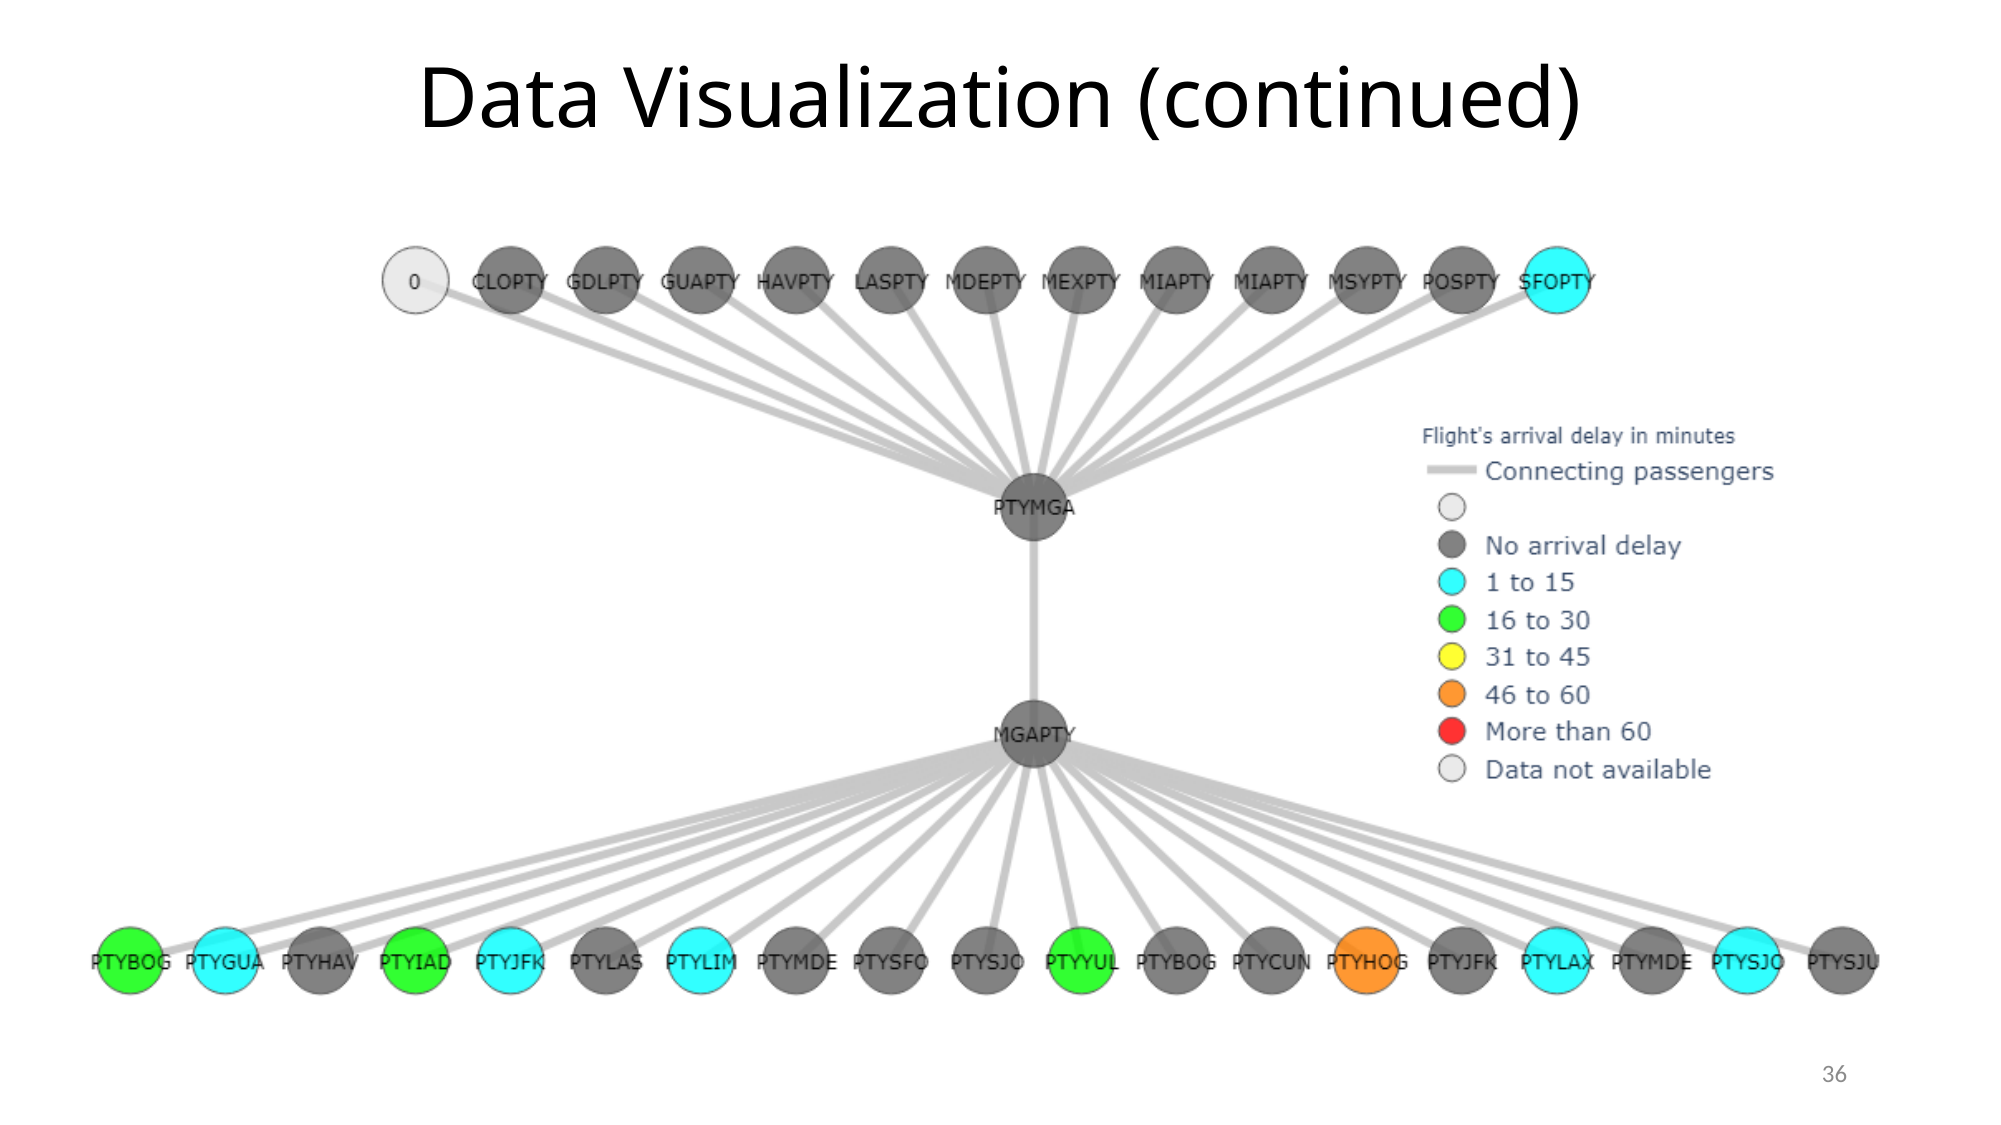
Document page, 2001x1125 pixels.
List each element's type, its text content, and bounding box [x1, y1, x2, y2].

picture [78, 226, 1921, 1026]
title Data Visualization (continued) [137, 33, 1863, 167]
slide_number 36 [1412, 1042, 1863, 1103]
